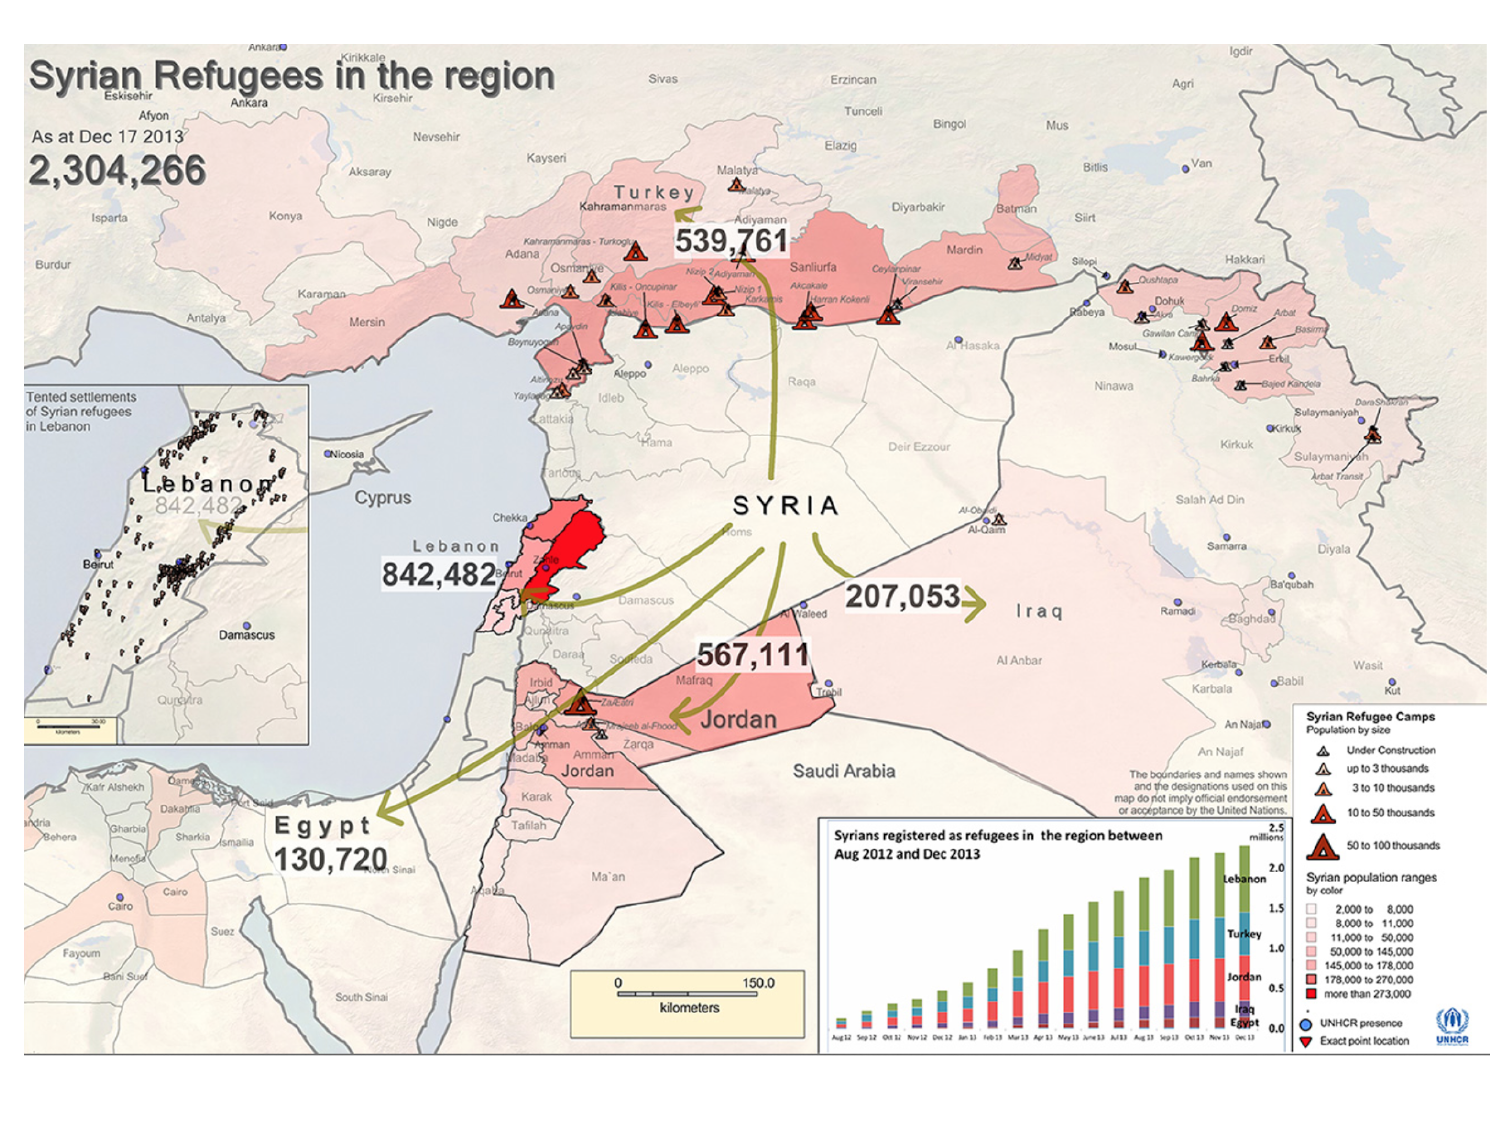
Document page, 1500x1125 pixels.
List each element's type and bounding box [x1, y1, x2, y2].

picture [24, 44, 1490, 1056]
